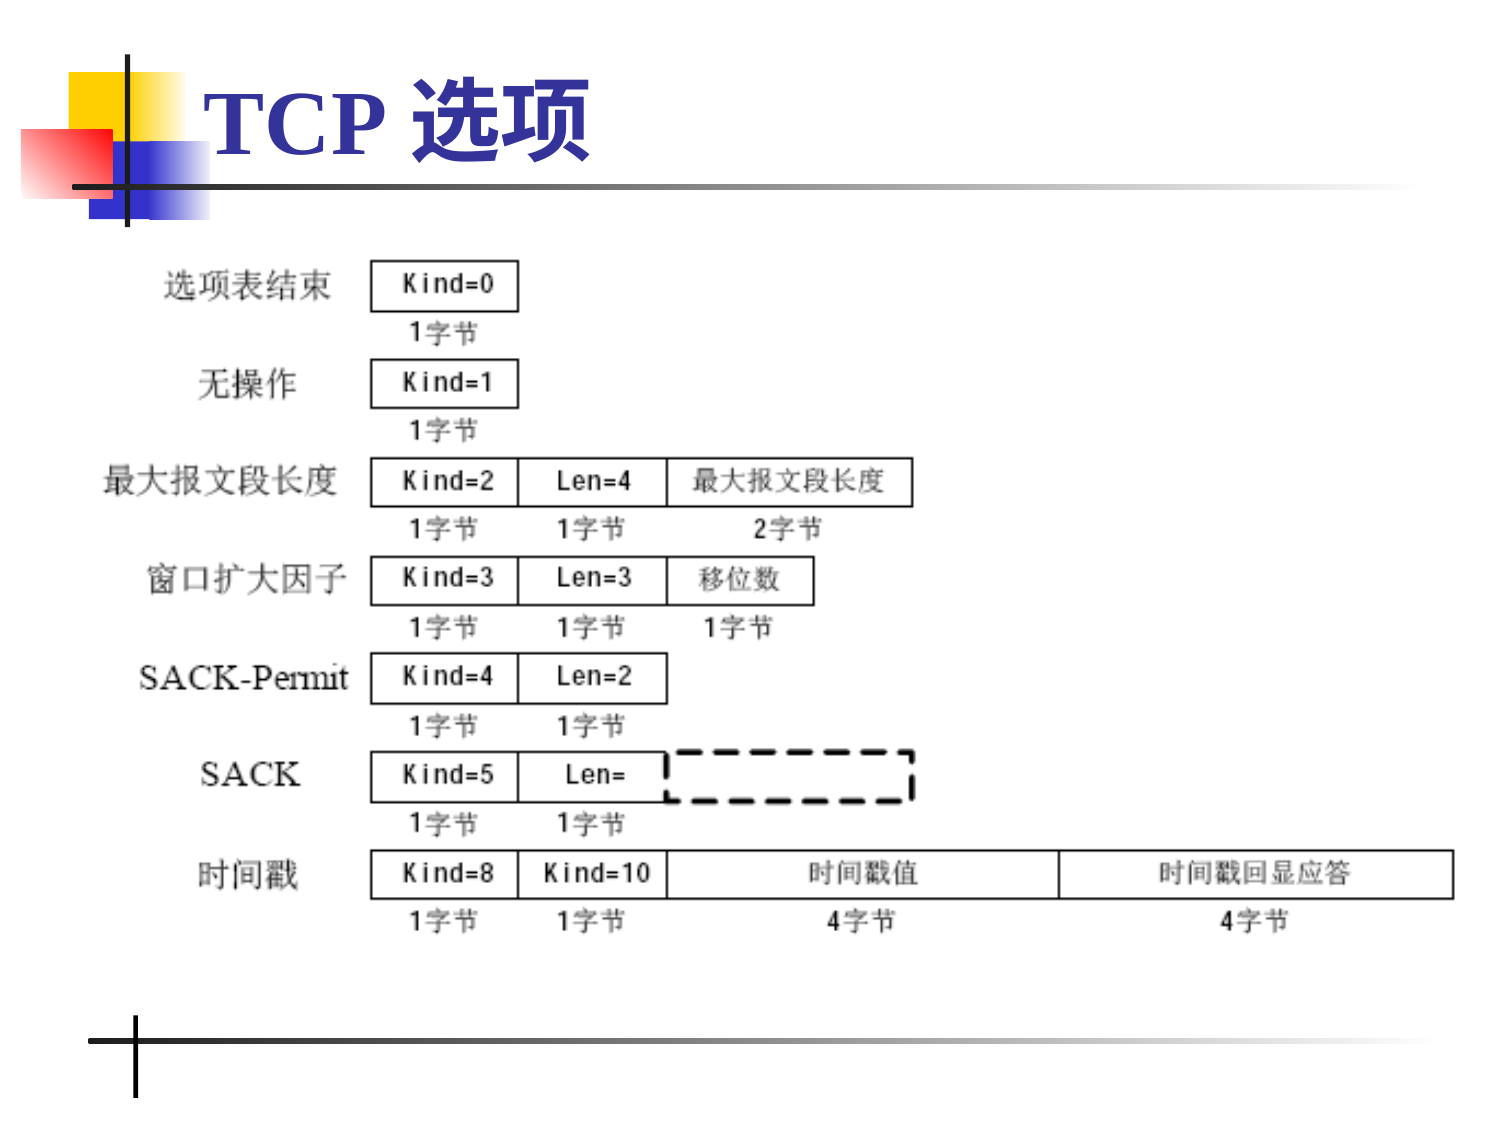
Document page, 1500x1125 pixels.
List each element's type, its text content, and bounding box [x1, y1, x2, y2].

title TCP选项 [188, 23, 1468, 181]
picture [97, 254, 1468, 953]
